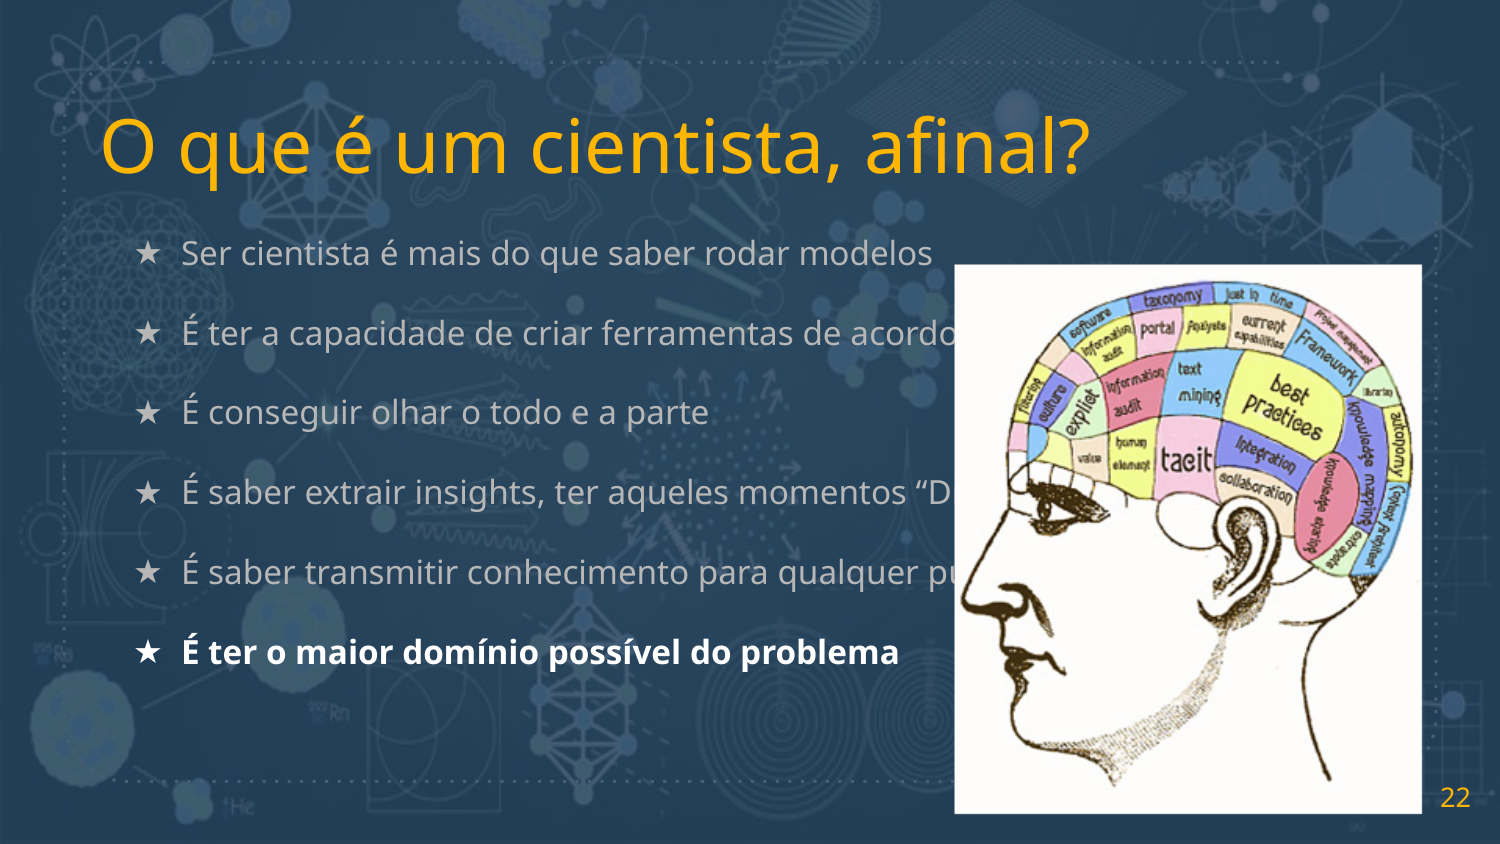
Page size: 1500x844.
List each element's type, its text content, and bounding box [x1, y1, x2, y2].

picture [952, 263, 1424, 816]
text_box [0, 0, 1500, 844]
title O que é um cientista, afinal? [85, 61, 1398, 204]
text_box Ser cientista é mais do que saber rodar modelos É ter a capacidade de criar ferramentas de acordo com o problema É conseguir olhar o todo e a parte É saber extrair insights, ter aqueles momentos “Dr. House” É saber transmitir conhecimento para qualquer público É ter o maior domínio possível do problema [90, 216, 1412, 767]
slide_number ‹#› [1411, 753, 1500, 844]
